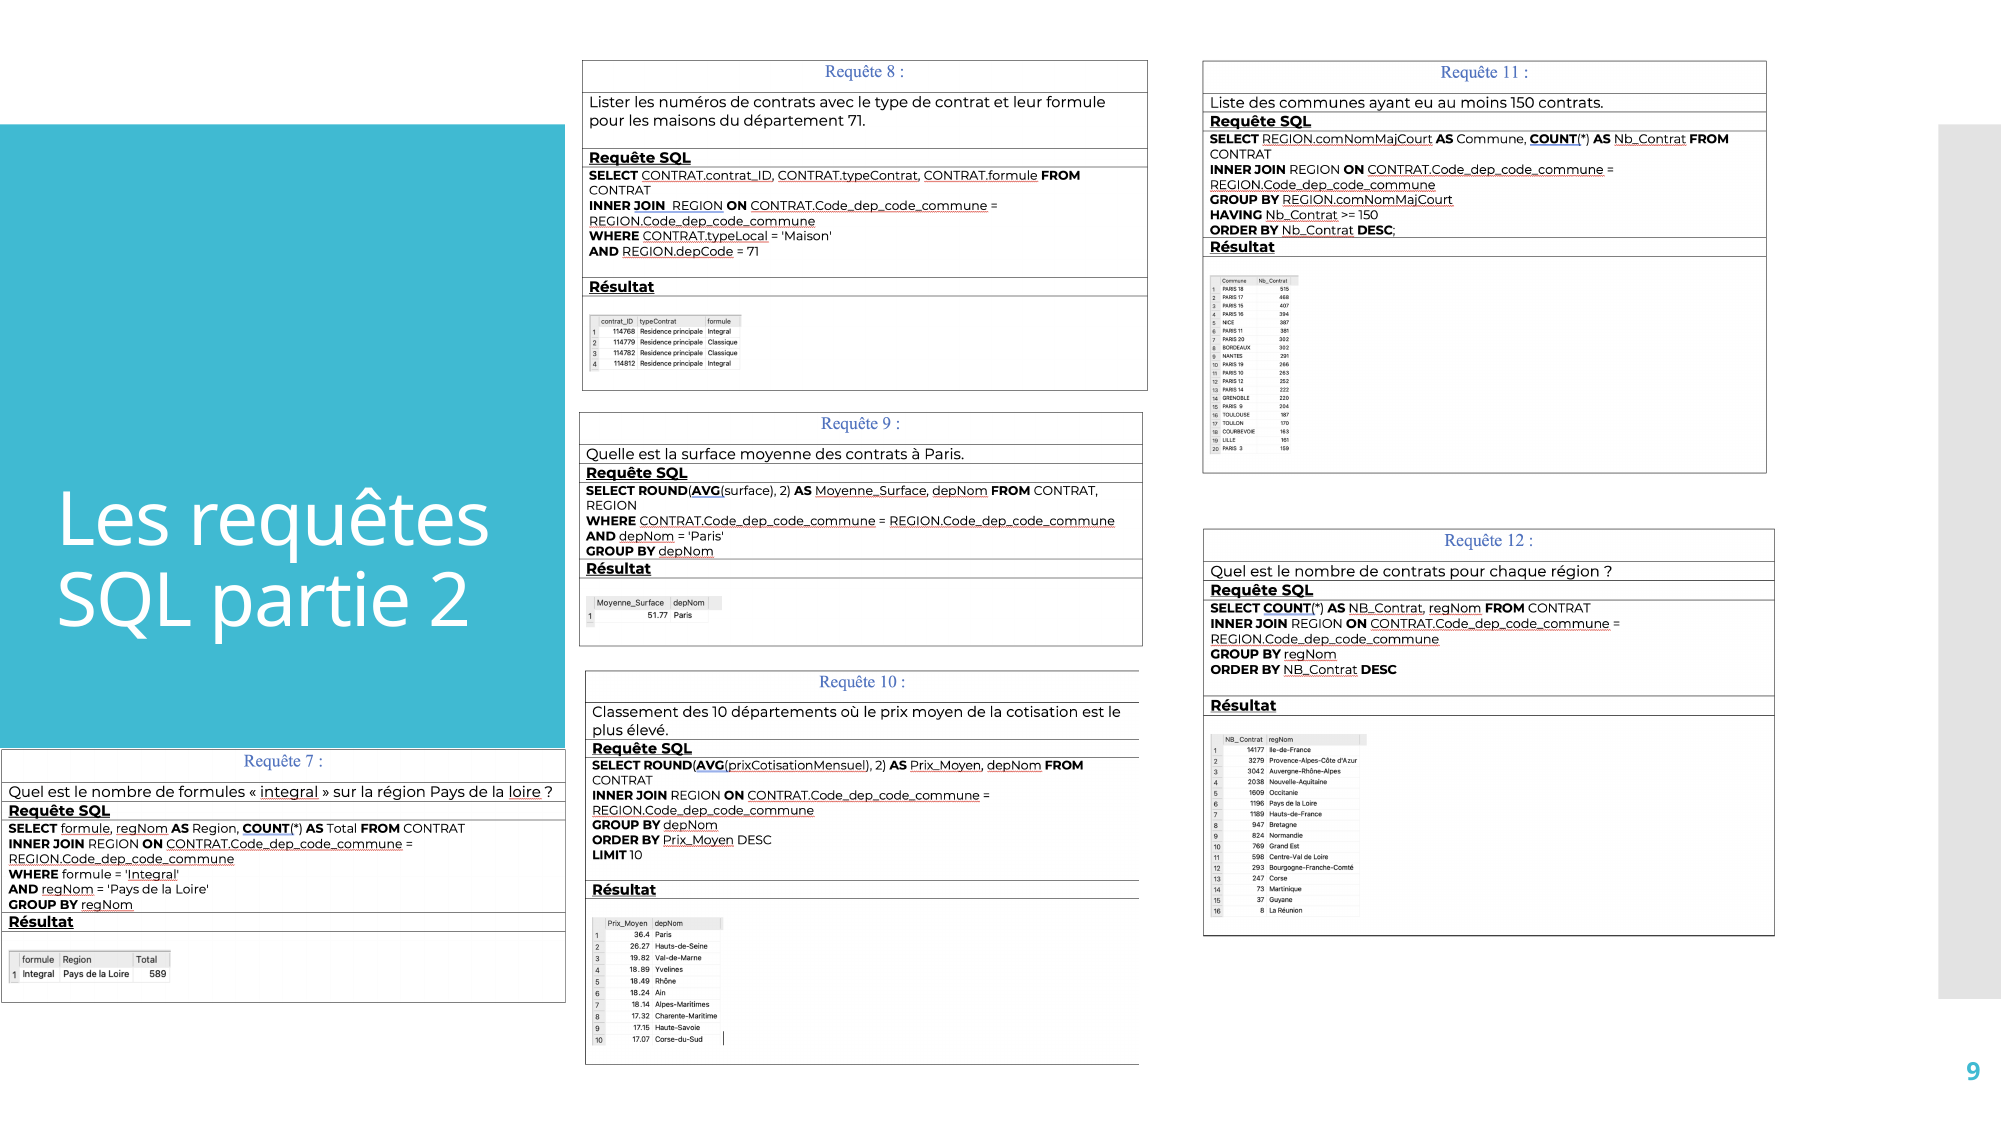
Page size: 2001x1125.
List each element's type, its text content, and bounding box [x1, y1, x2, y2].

picture [0, 748, 567, 1005]
picture [578, 410, 1145, 648]
slide_number 9 [1744, 1042, 1996, 1103]
title Les requêtes SQL partie 2 [41, 184, 525, 748]
picture [1201, 59, 1768, 476]
picture [1201, 527, 1779, 940]
picture [584, 670, 1139, 1067]
picture [582, 60, 1149, 393]
